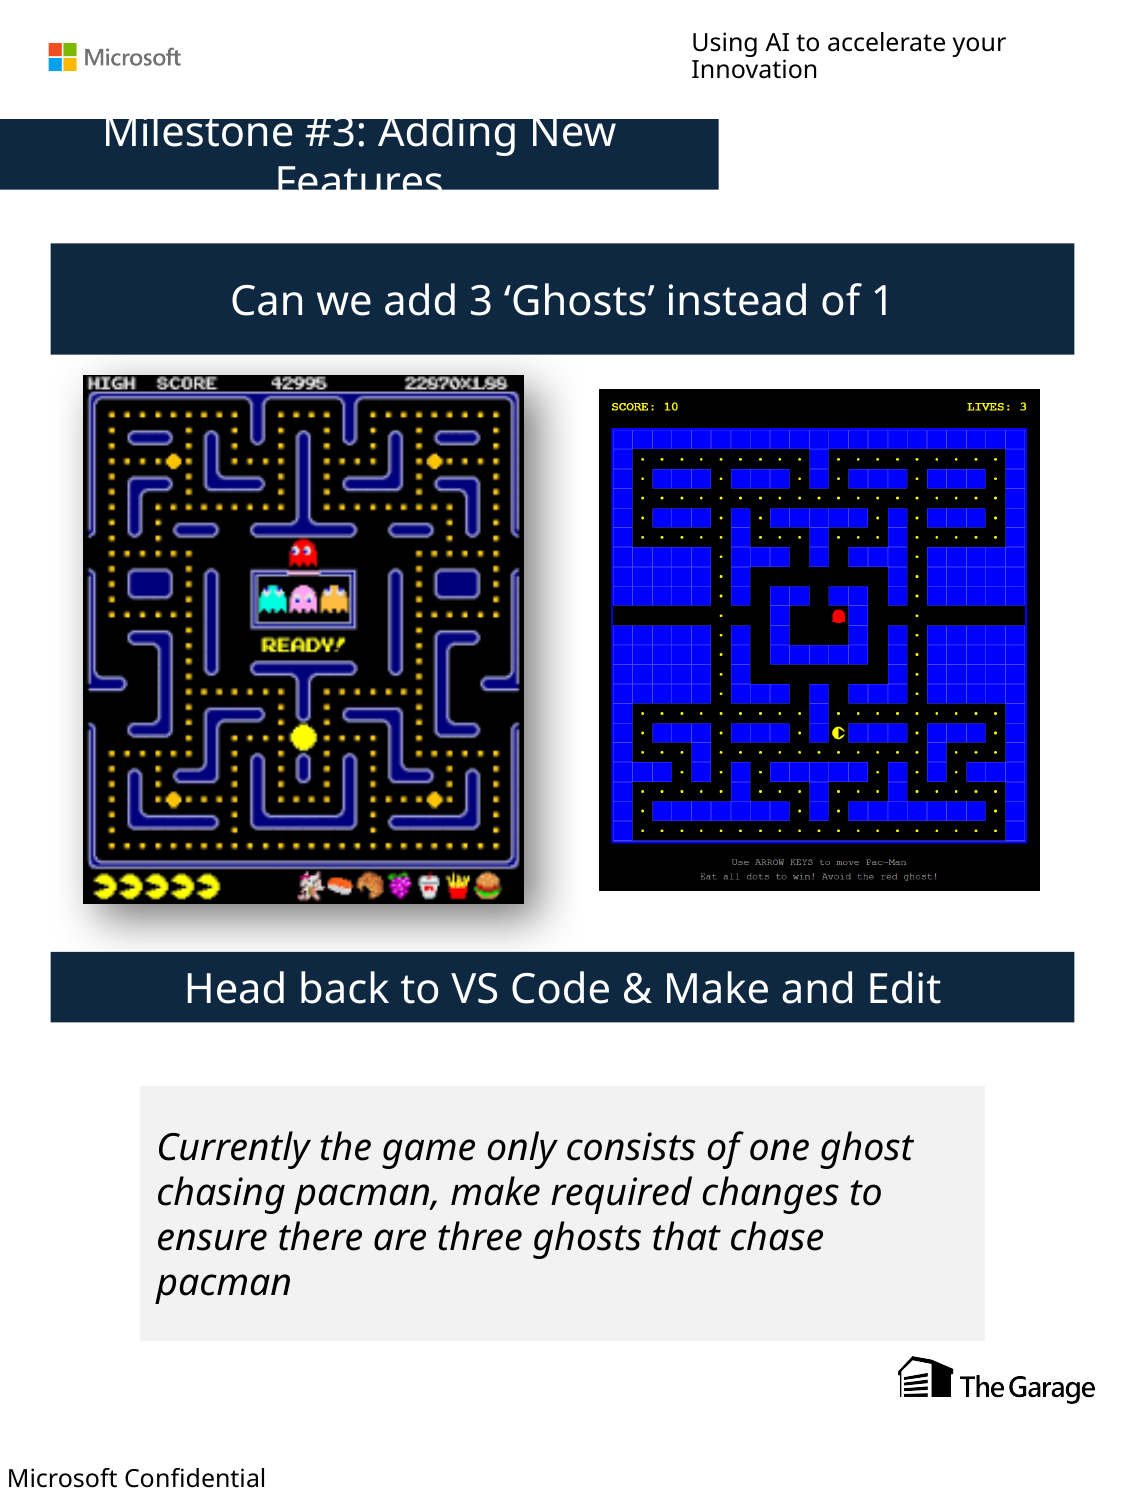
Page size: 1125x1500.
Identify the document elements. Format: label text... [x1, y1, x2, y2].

text_box Milestone #3: Adding New Features [0, 118, 720, 191]
title Using AI to accelerate your Innovation [676, 33, 1095, 82]
text_box Head back to VS Code & Make and Edit [49, 950, 1076, 1024]
text_box Currently the game only consists of one ghost chasing pacman, make required changes to ensure there are three ghosts that chase pacman [140, 1086, 985, 1341]
picture [30, 25, 199, 89]
picture [598, 388, 1041, 891]
picture [897, 1356, 1095, 1405]
picture [82, 375, 524, 905]
text_box Can we add 3 ‘Ghosts’ instead of 1 [49, 242, 1076, 356]
